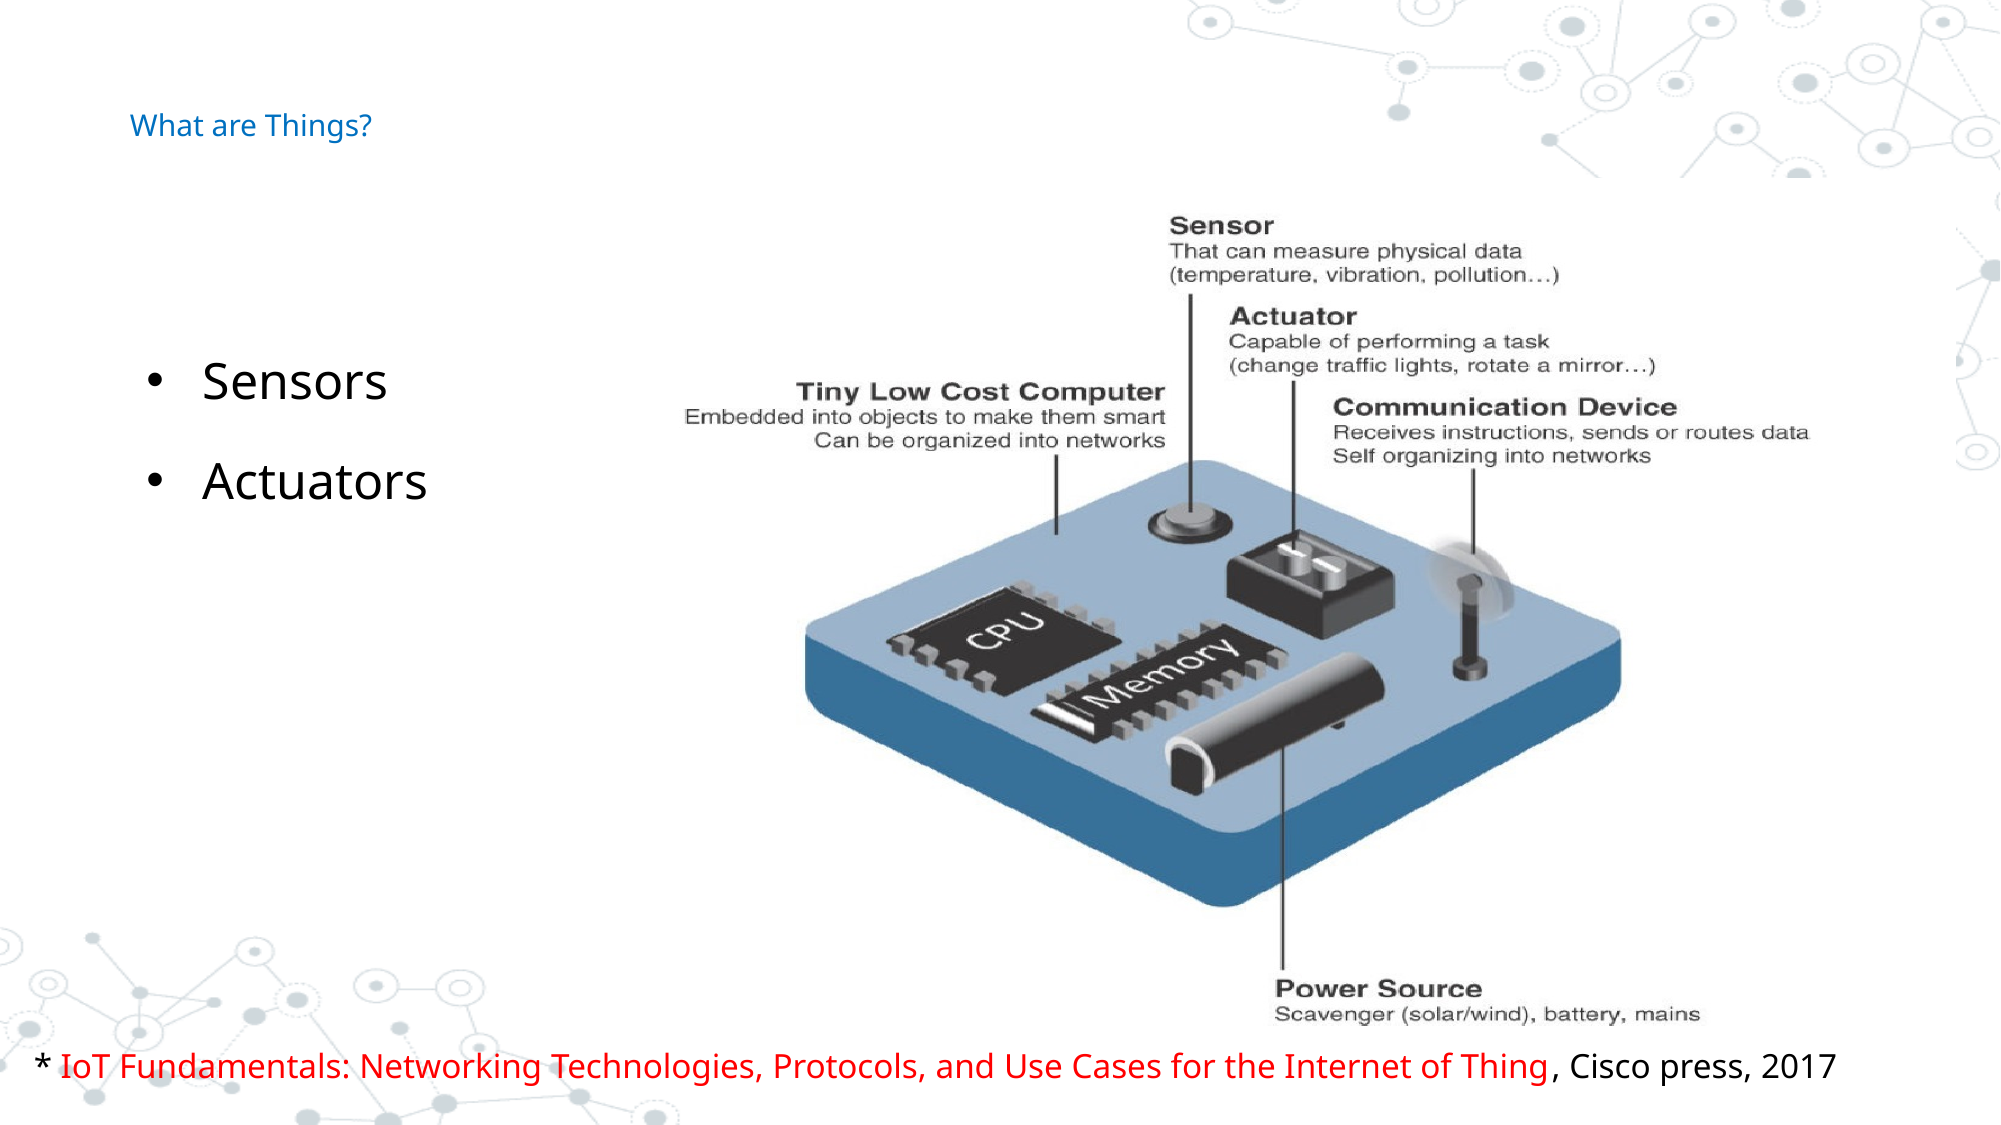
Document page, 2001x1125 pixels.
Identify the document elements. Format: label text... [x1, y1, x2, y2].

title What are Things? [114, 61, 1886, 187]
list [602, 178, 1956, 1039]
text_box Sensors Actuators [131, 311, 597, 1039]
text_box * IoT Fundamentals: Networking Technologies, Protocols, and Use Cases for the Internet of Thing, Cisco press, 2017 [18, 1038, 1902, 1093]
picture [0, 0, 2001, 1125]
